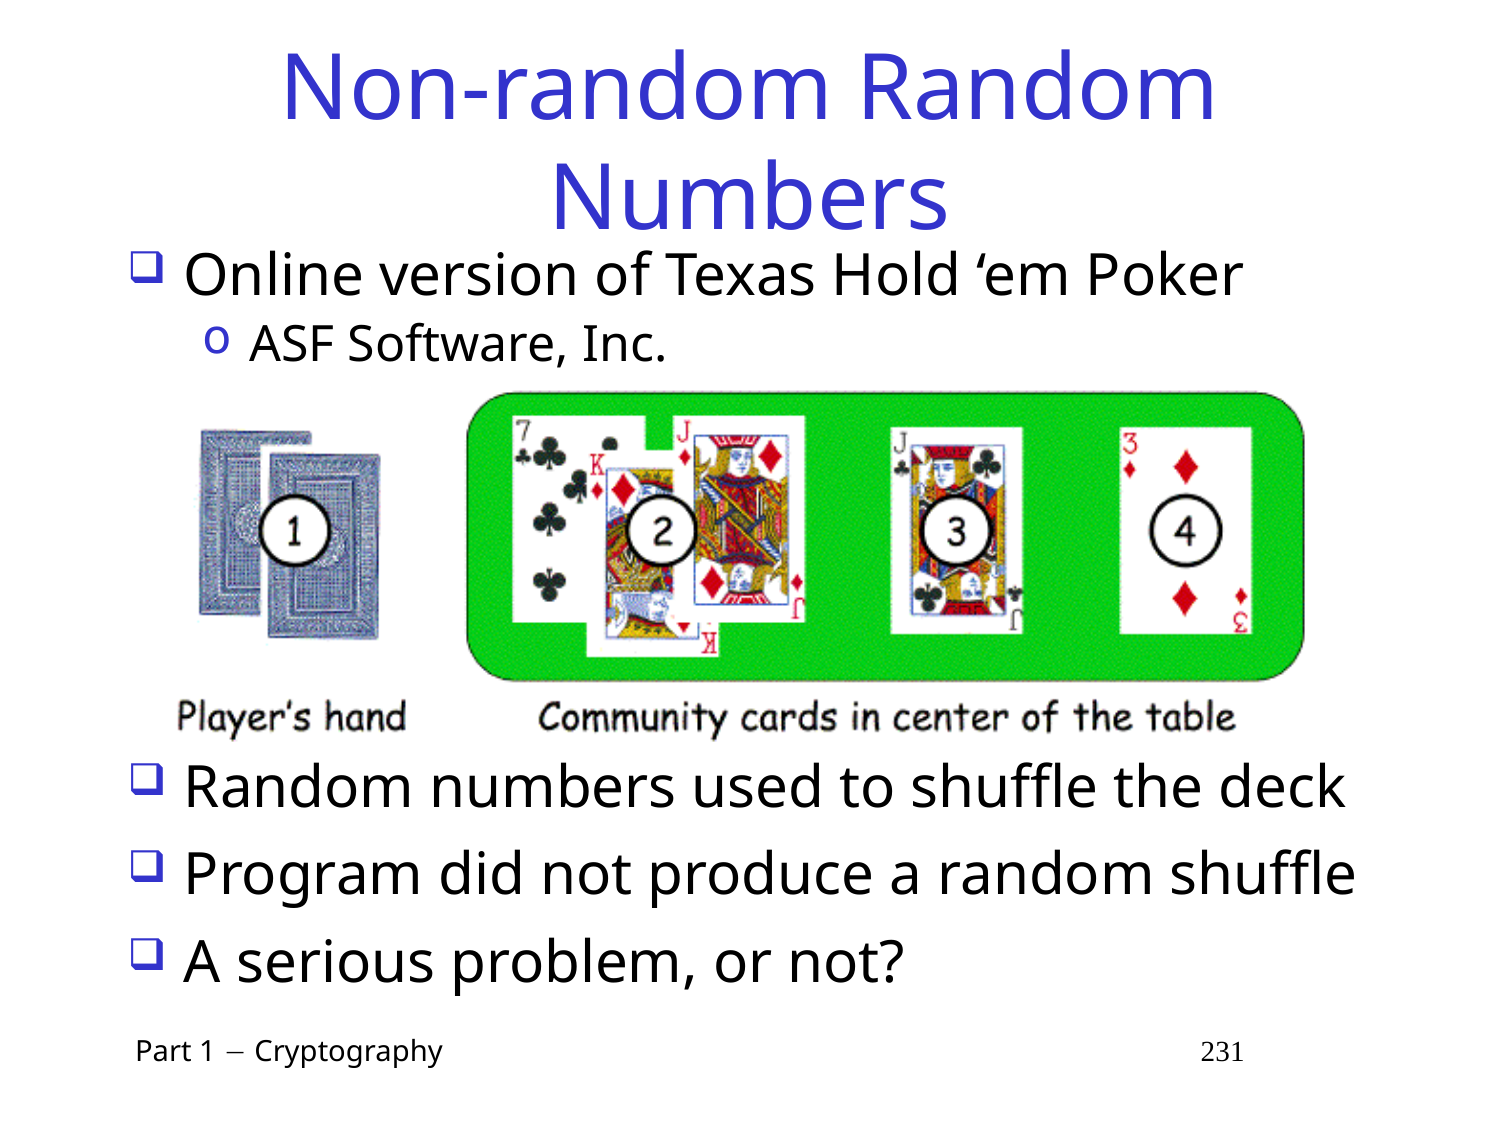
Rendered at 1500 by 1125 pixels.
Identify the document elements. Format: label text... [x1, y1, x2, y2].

title Non-random Random Numbers [87, 62, 1413, 213]
list Random numbers used to shuffle the deck Program did not produce a random shuffle A serious problem, or not? [112, 749, 1401, 1013]
picture [149, 349, 1347, 763]
text_box Online version of Texas Hold ‘em Poker ASF Software, Inc. [112, 237, 1425, 388]
footer Part 1  Cryptography 231 [112, 1024, 1401, 1101]
